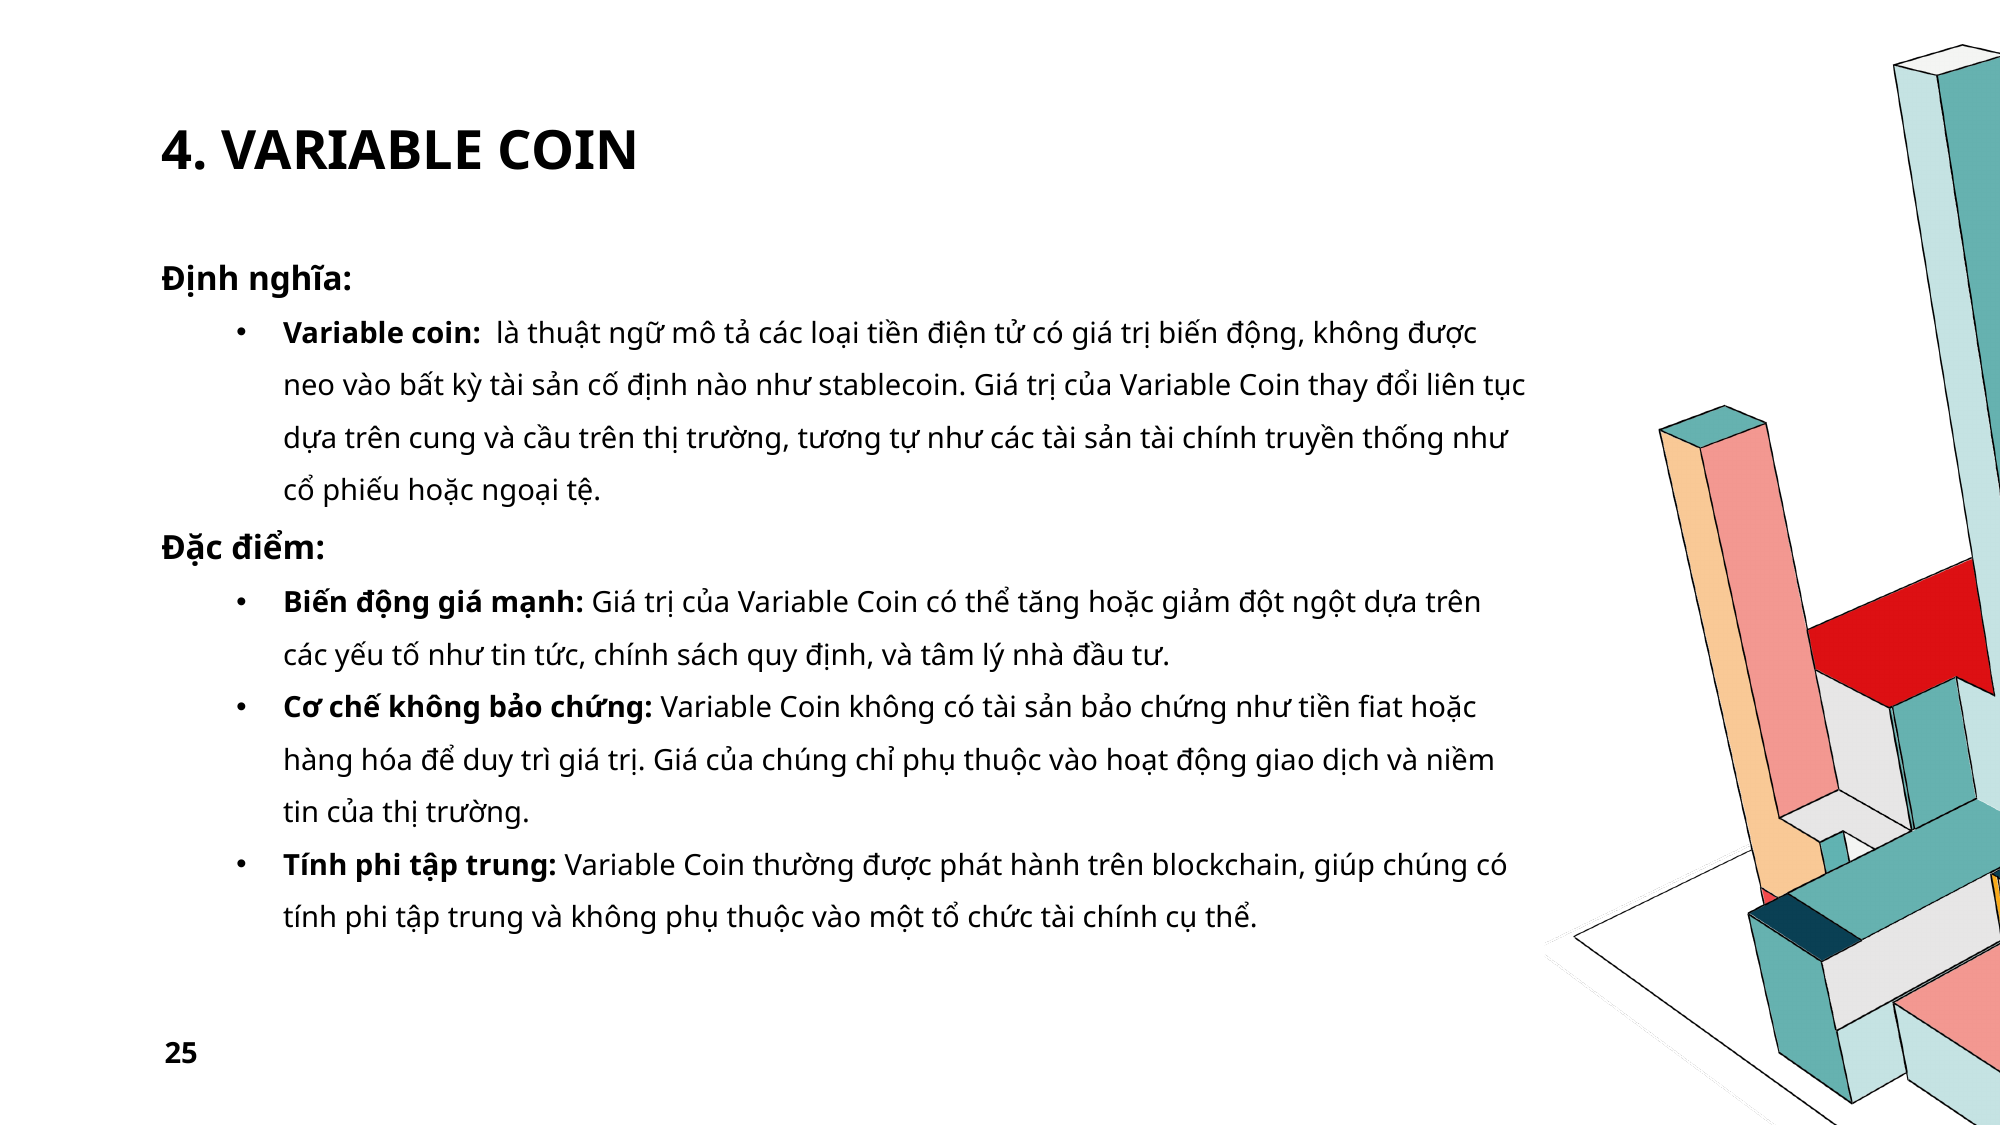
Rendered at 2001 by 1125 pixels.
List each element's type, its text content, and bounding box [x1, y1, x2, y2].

slide_number 25 [149, 1024, 588, 1085]
title 4. Variable coin [146, 50, 1508, 189]
picture [1544, 43, 2000, 1125]
text_box Định nghĩa: Variable coin: là thuật ngữ mô tả các loại tiền điện tử có giá trị biến động, không được neo vào bất kỳ tài sản cố định nào như stablecoin. Giá trị của Variable Coin thay đổi liên tục dựa trên cung và cầu trên thị trường, tương tự như các tài sản tài chính truyền thống như cổ phiếu hoặc ngoại tệ. Đặc điểm: Biến động giá mạnh: Giá trị của Variable Coin có thể tăng hoặc giảm đột ngột dựa trên các yếu tố như tin tức, chính sách quy định, và tâm lý nhà đầu tư. Cơ chế không bảo chứng: Variable Coin không có tài sản bảo chứng như tiền fiat hoặc hàng hóa để duy trì giá trị. Giá của chúng chỉ phụ thuộc vào hoạt động giao dịch và niềm tin của thị trường. Tính phi tập trung: Variable Coin thường được phát hành trên blockchain, giúp chúng có tính phi tập trung và không phụ thuộc vào một tổ chức tài chính cụ thể. [146, 229, 1546, 941]
